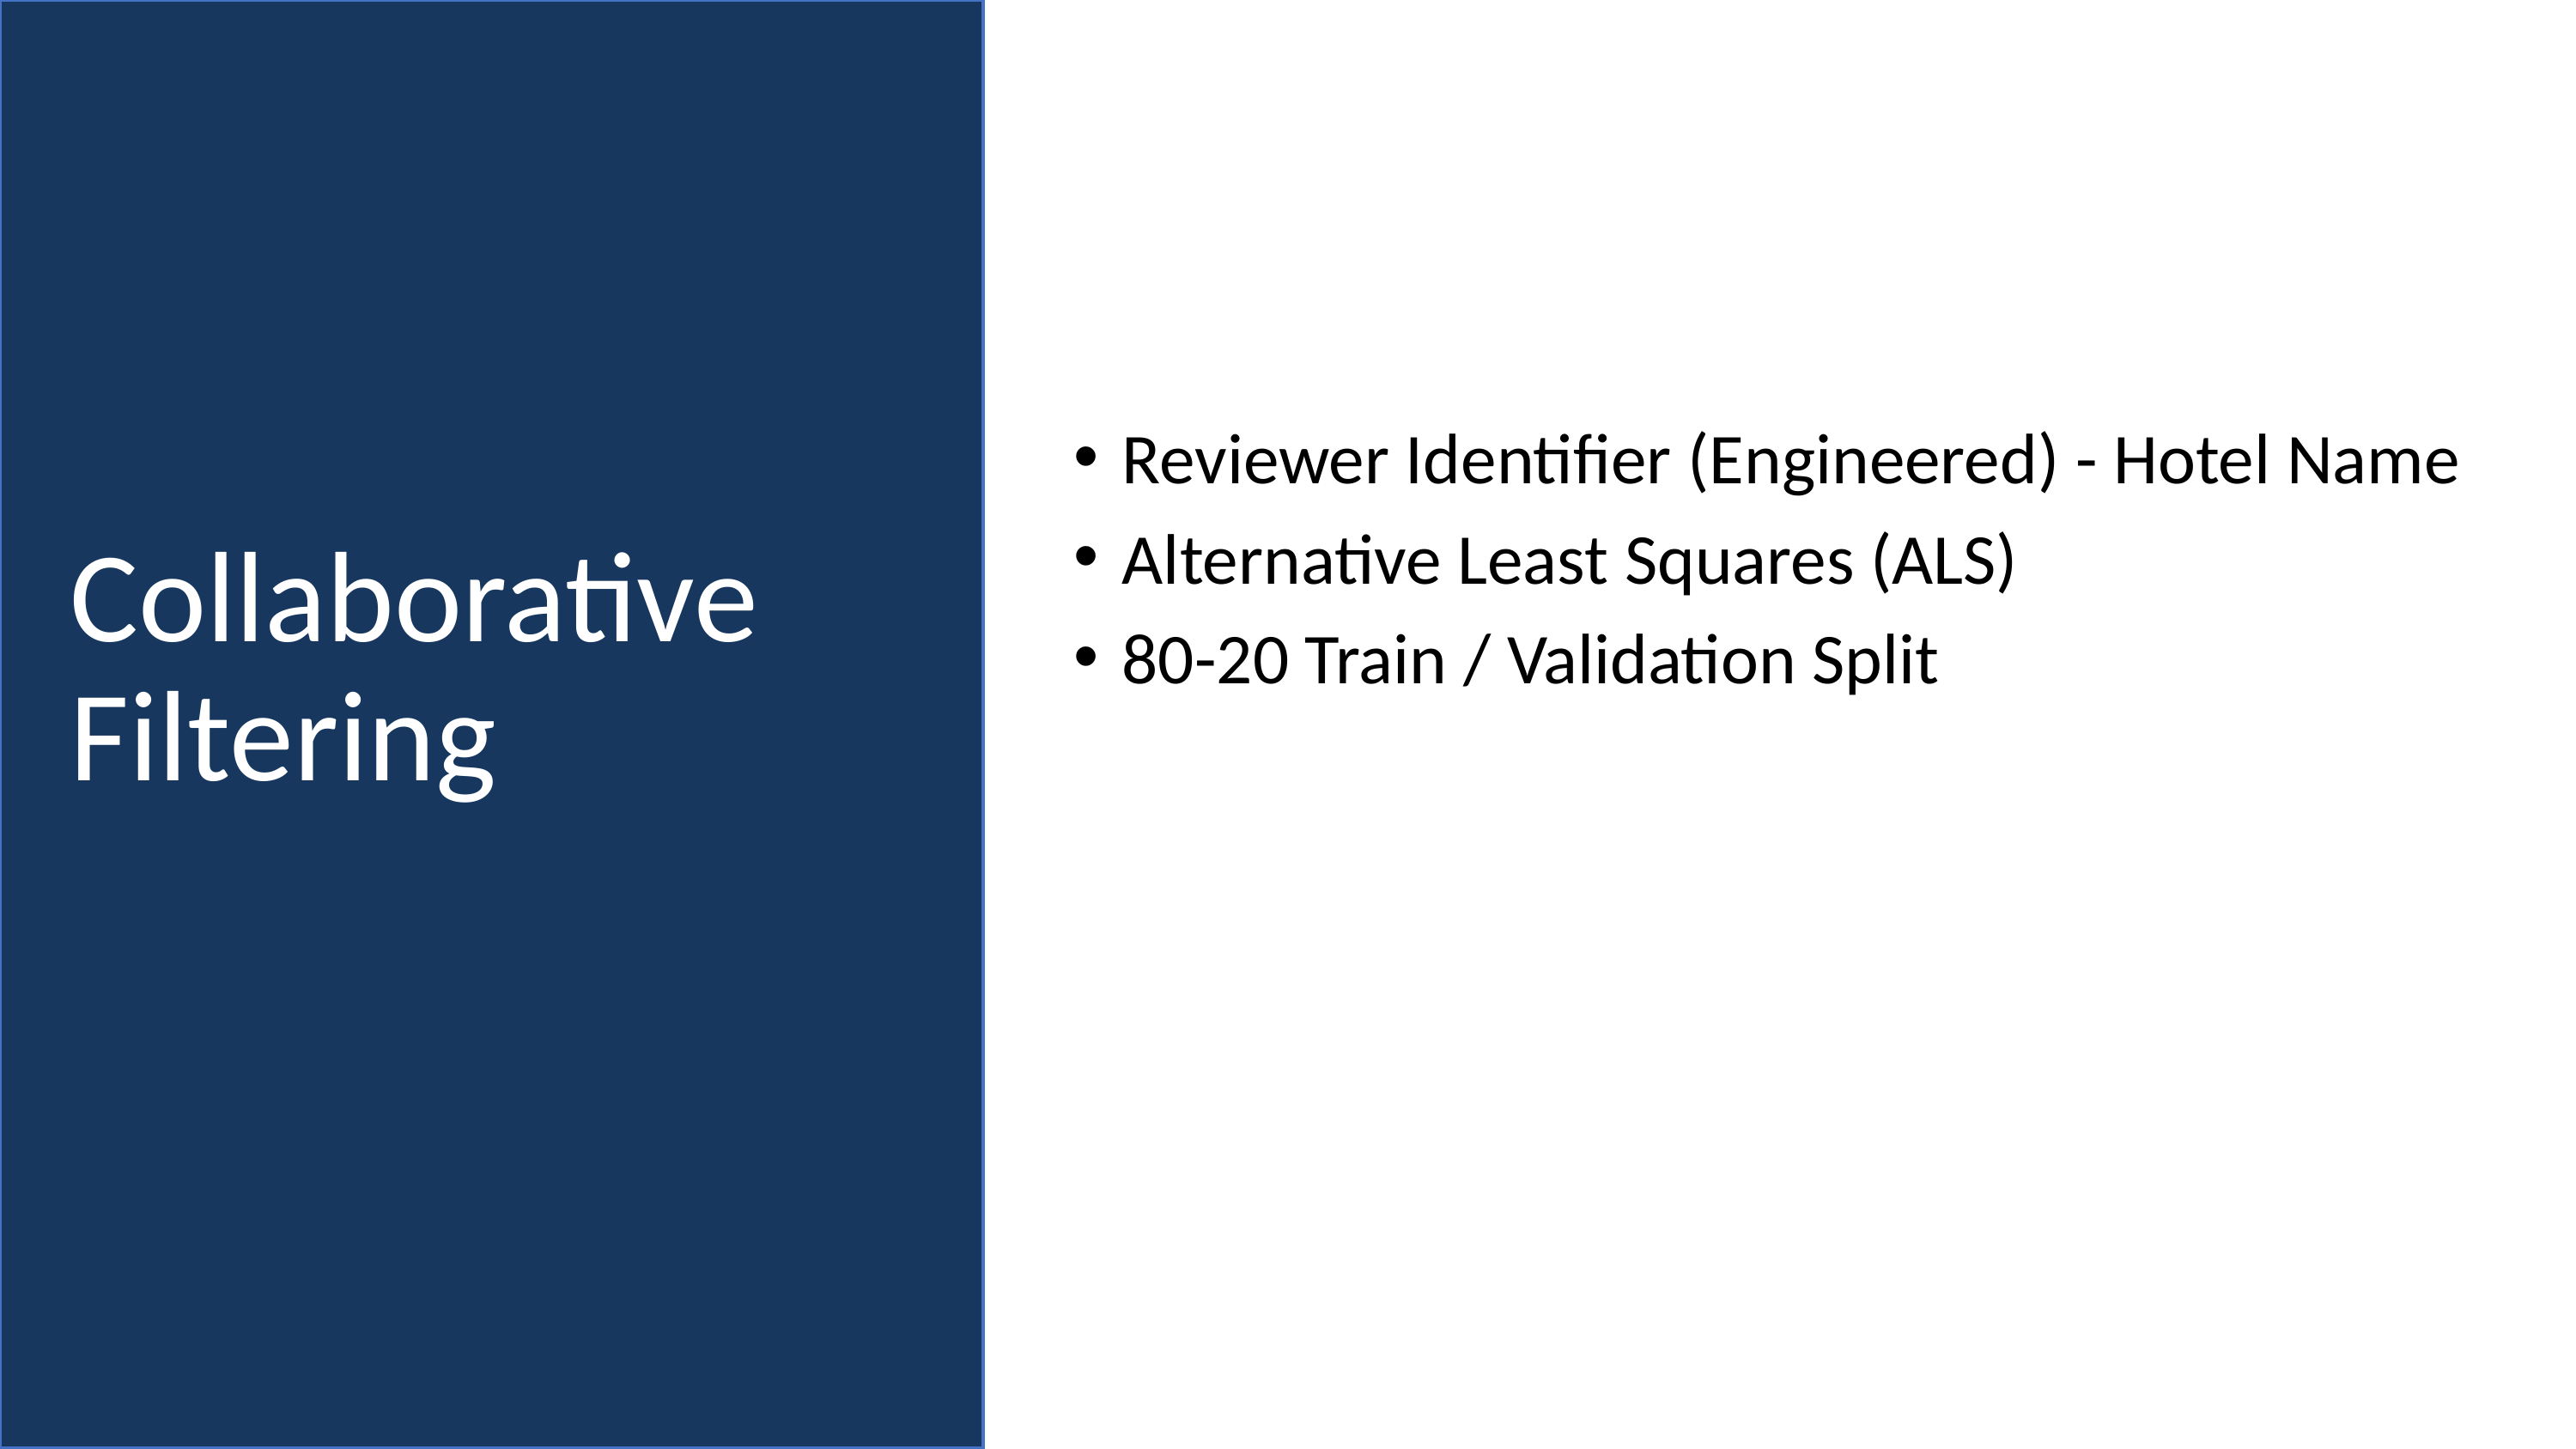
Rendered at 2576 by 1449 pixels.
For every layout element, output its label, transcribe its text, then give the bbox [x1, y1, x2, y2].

text_box Collaborative Filtering [57, 524, 1024, 846]
text_box [0, 0, 985, 1449]
list Reviewer Identifier (Engineered) - Hotel Name Alternative Least Squares (ALS) 80-20 Train / Validation Split [1060, 405, 2520, 1044]
